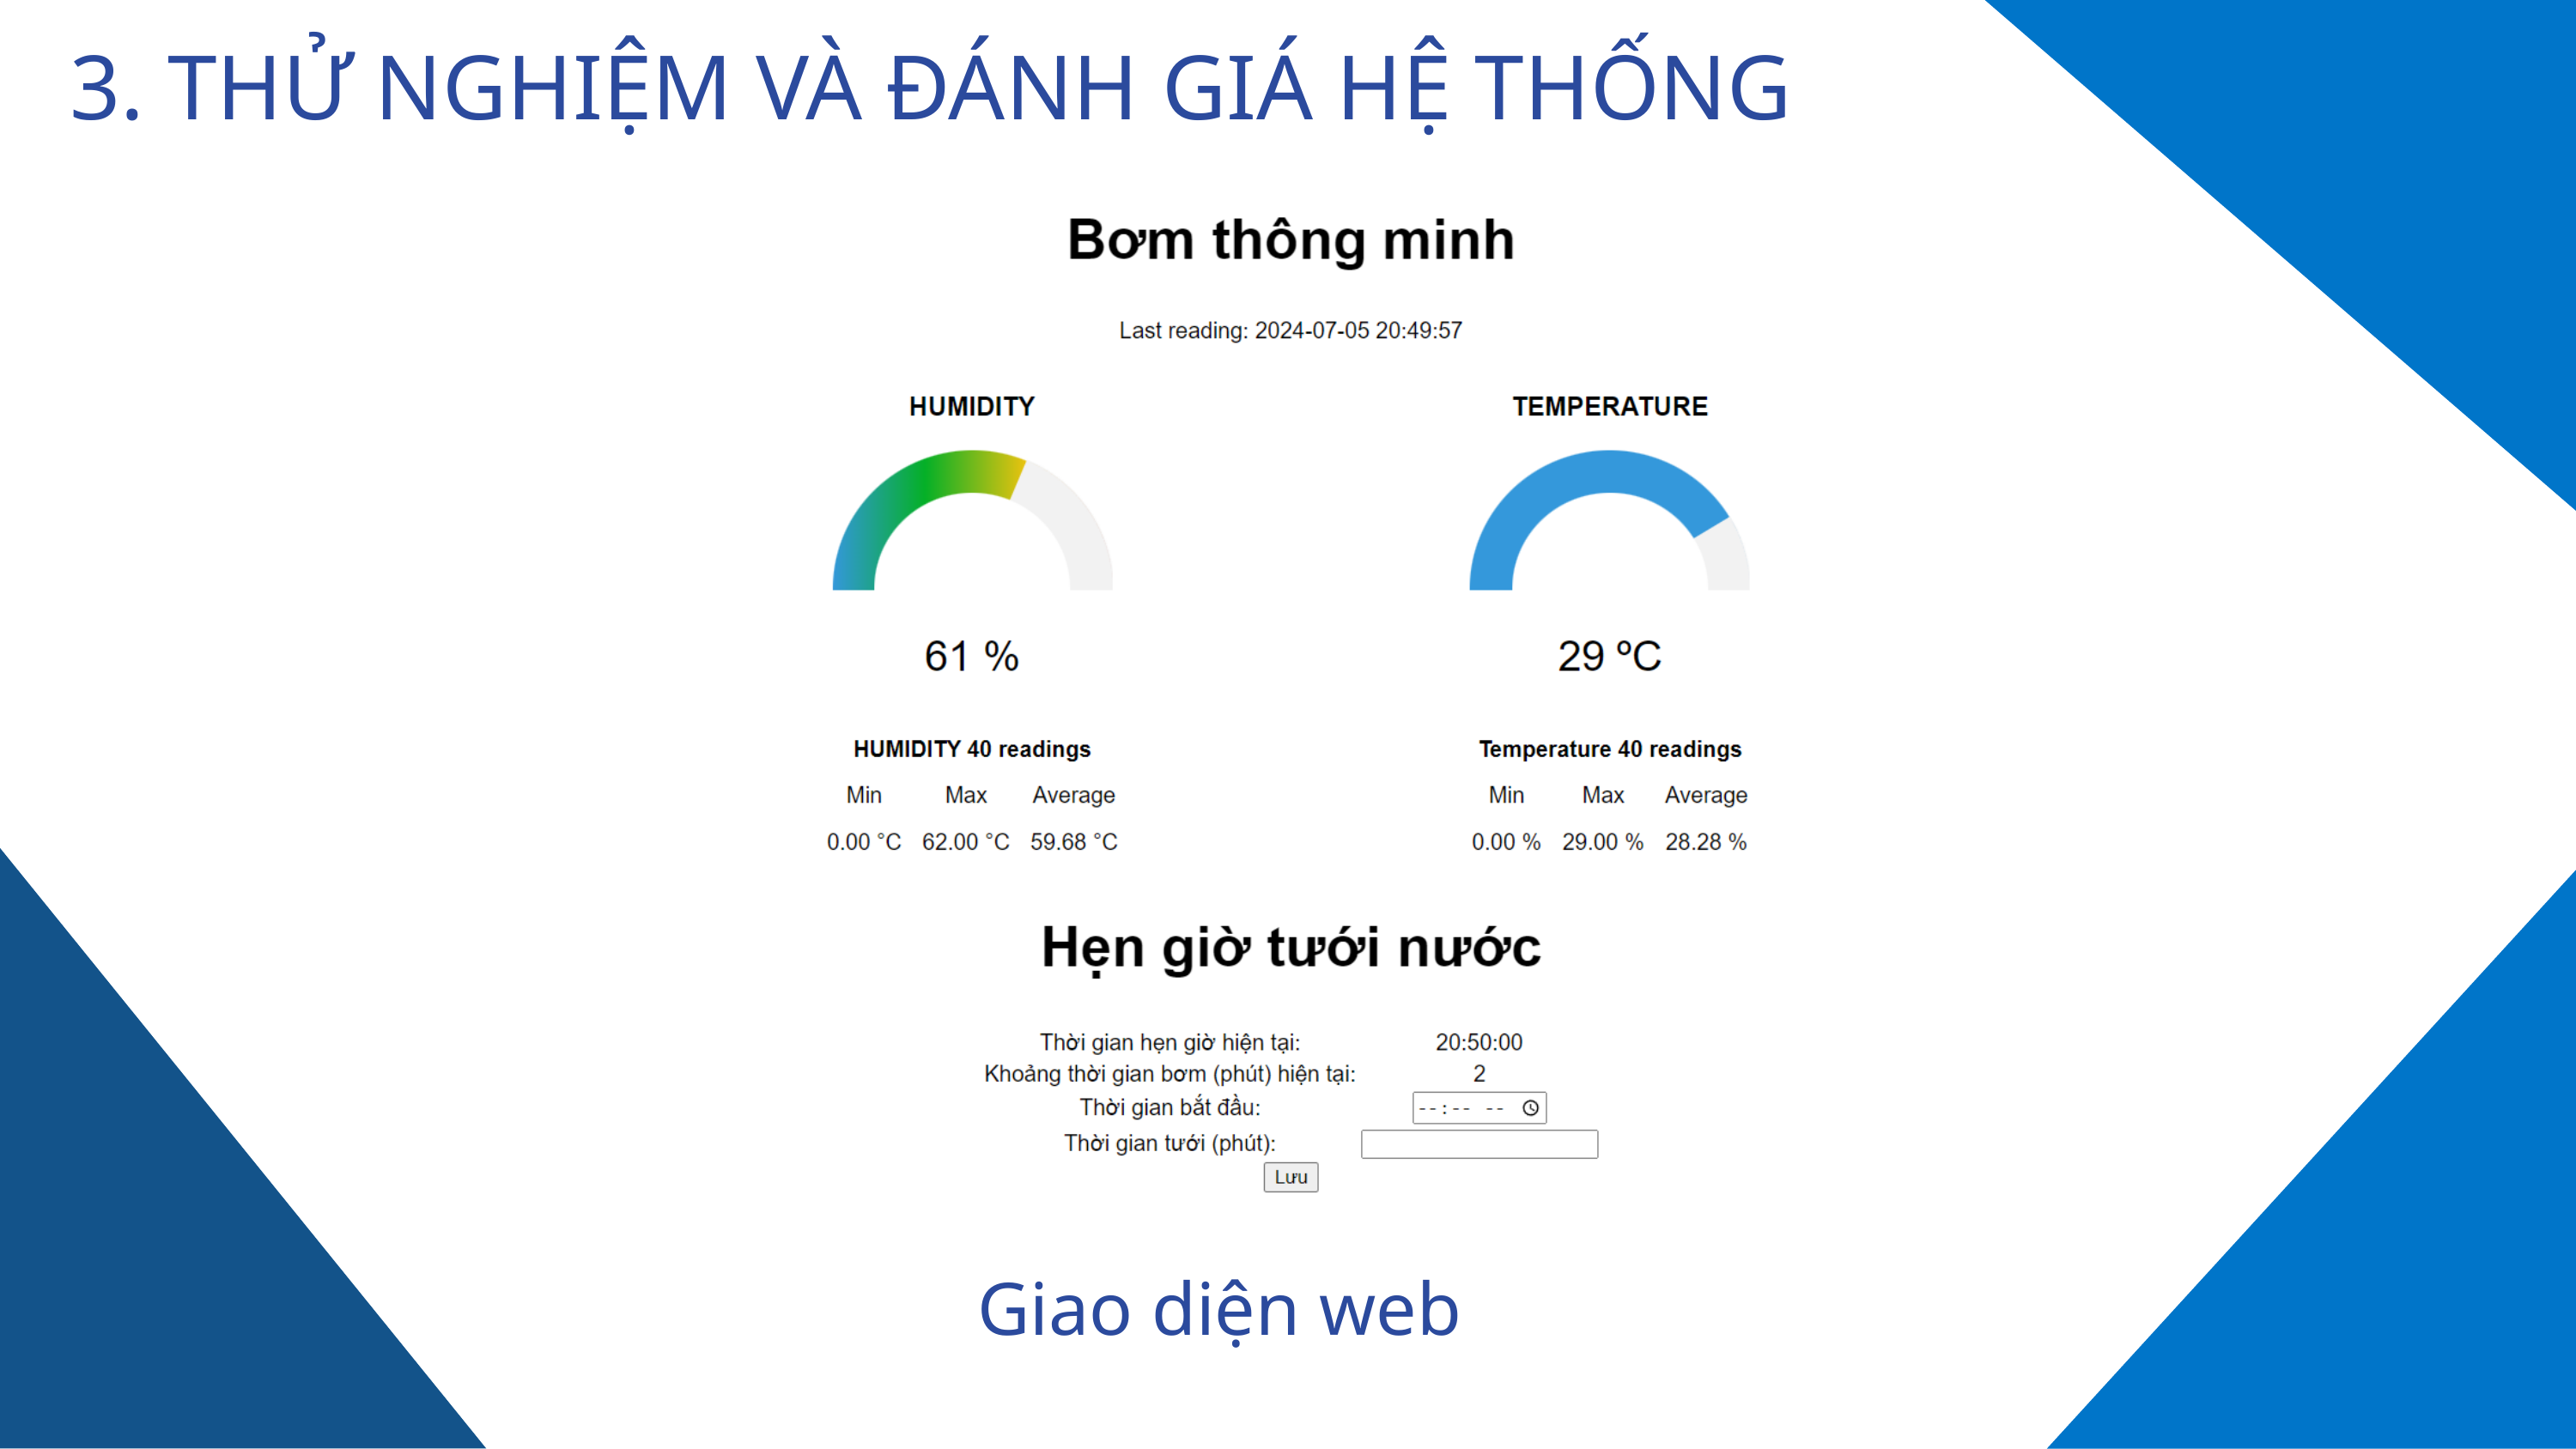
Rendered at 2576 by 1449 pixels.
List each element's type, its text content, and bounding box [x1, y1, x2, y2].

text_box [1920, 0, 2576, 654]
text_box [1920, 786, 2576, 1449]
text_box Giao diện web [948, 1264, 1491, 1349]
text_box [0, 724, 583, 1449]
text_box 3. THỬ NGHIỆM VÀ ĐÁNH GIÁ HỆ THỐNG [70, 13, 1915, 138]
text_box [361, 209, 2215, 1240]
